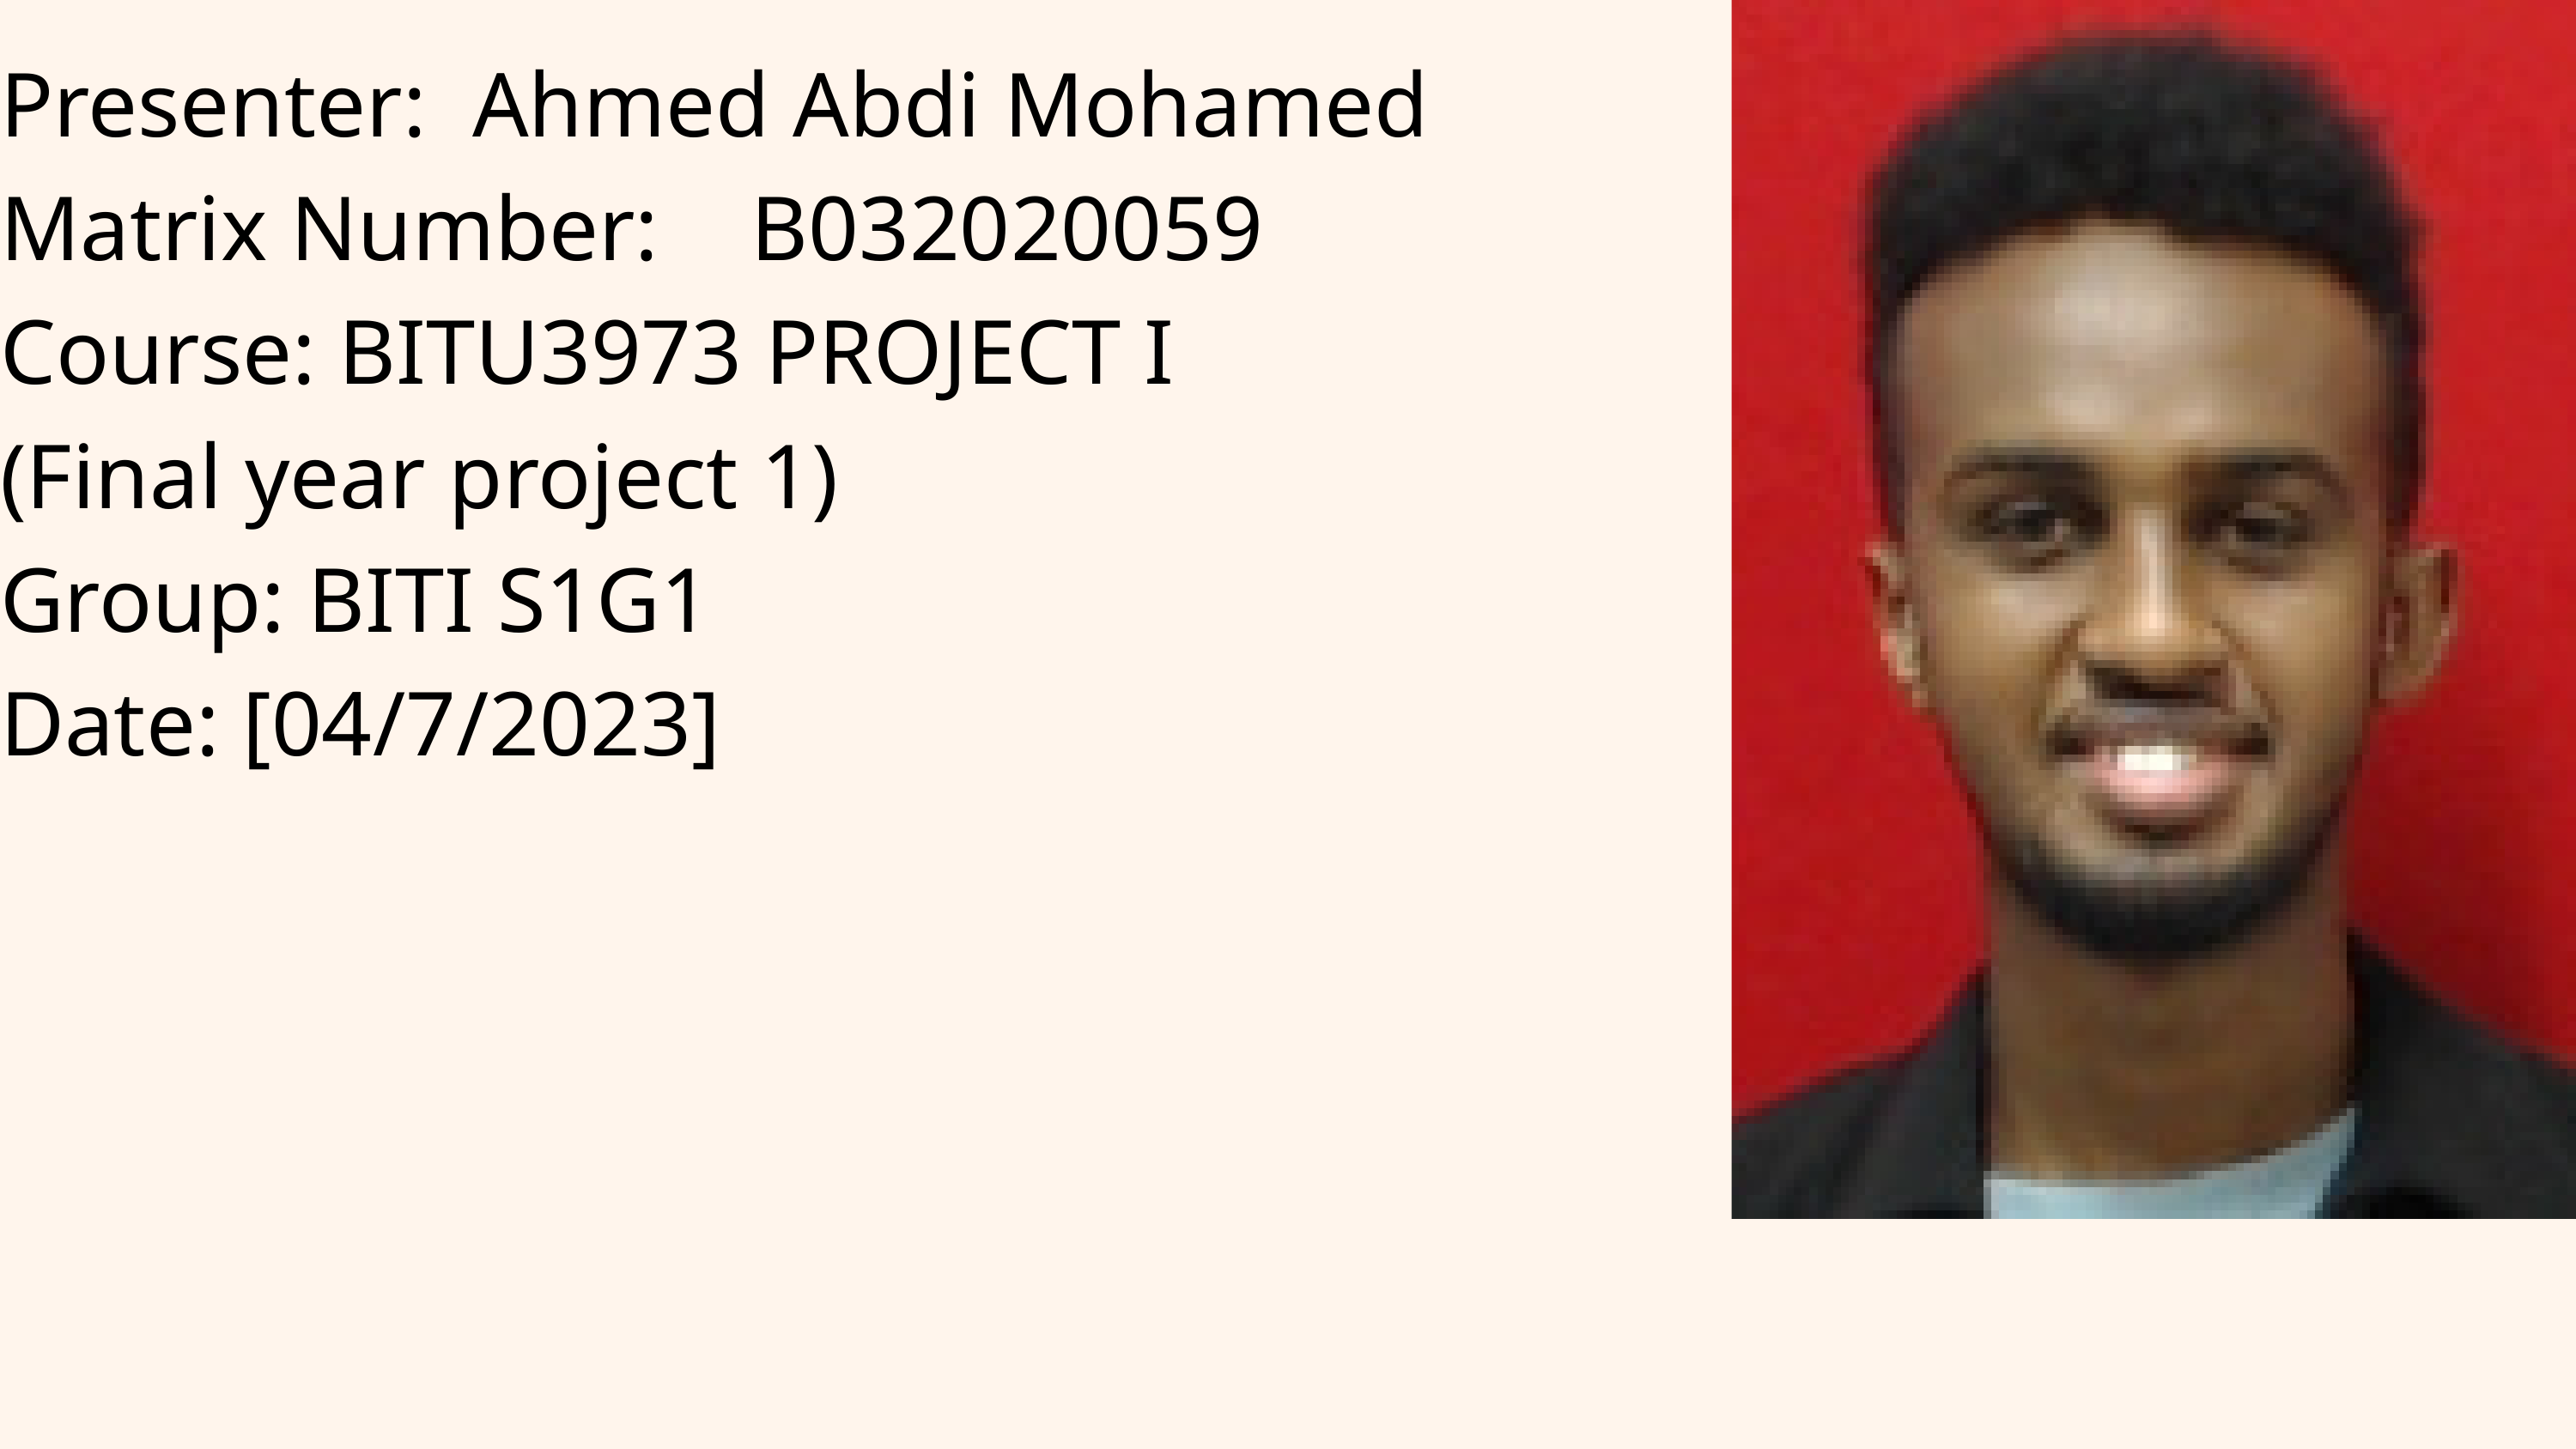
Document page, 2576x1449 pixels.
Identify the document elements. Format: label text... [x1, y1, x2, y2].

text_box [1731, 0, 2576, 1219]
text_box Presenter: Ahmed Abdi Mohamed Matrix Number: B032020059 Course: BITU3973 PROJECT I (Final year project 1) Group: BITI S1G1 Date: [04/7/2023] [0, 30, 1668, 898]
